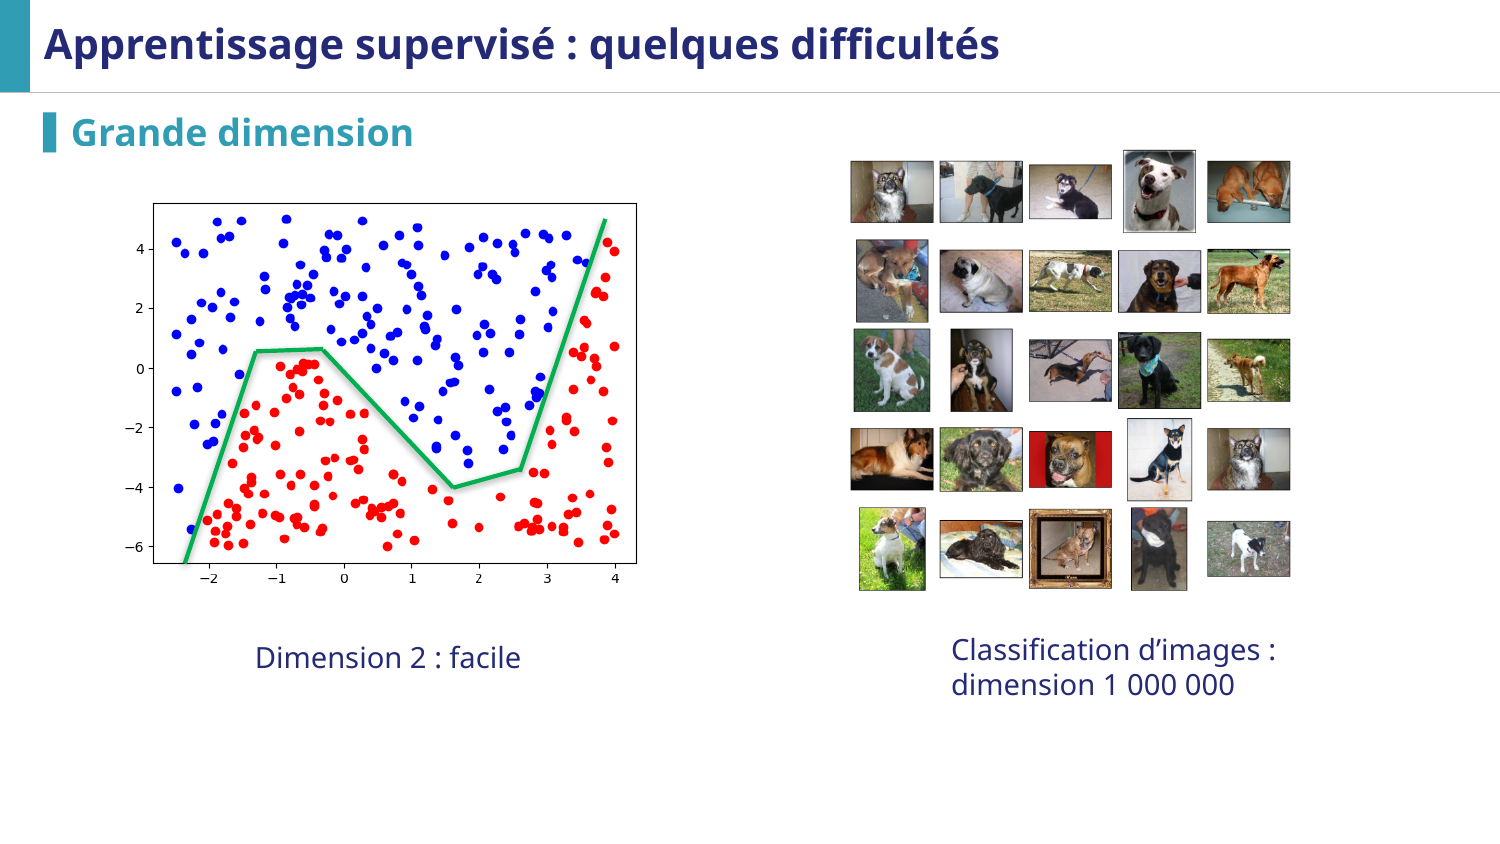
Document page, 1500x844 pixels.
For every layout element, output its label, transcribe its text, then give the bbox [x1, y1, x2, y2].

list Grande dimension [43, 109, 1467, 741]
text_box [322, 349, 454, 488]
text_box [457, 469, 521, 489]
text_box Classification d’images : dimension 1 000 000 [936, 623, 1292, 709]
text_box Dimension 2 : facile [239, 632, 537, 682]
picture [75, 146, 698, 614]
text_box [519, 218, 606, 472]
title Apprentissage supervisé : quelques difficultés [43, 0, 1467, 93]
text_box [255, 348, 324, 352]
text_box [184, 351, 257, 564]
picture [845, 146, 1293, 594]
